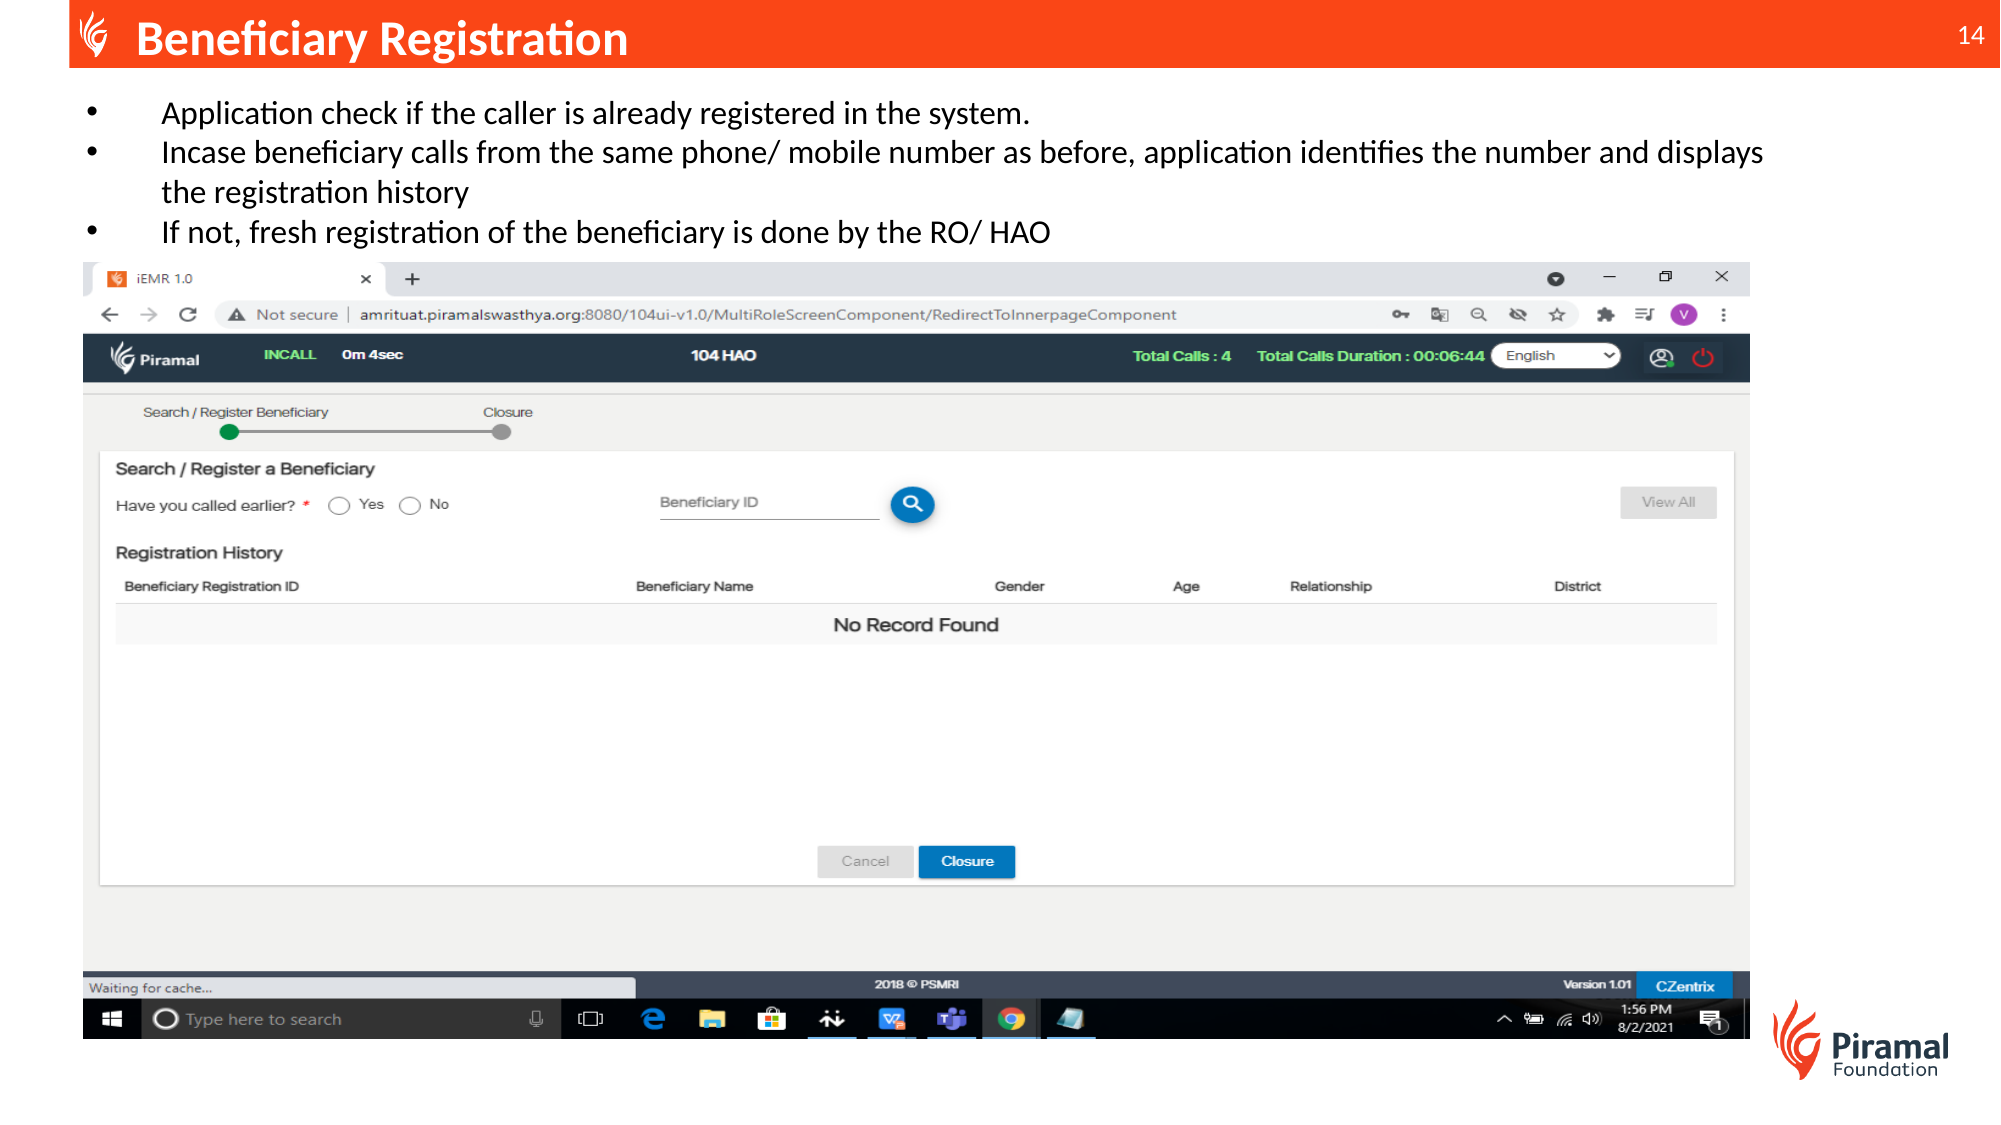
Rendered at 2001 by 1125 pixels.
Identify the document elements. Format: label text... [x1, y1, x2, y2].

text_box Beneficiary Registration [116, 0, 818, 76]
picture [1773, 999, 1948, 1080]
picture [83, 262, 1750, 1039]
text_box Application check if the caller is already registered in the system. Incase beneficiary calls from the same phone/ mobile number as before, application identifies the number and displays the registration history If not, fresh registration of the beneficiary is done by the RO/ HAO [66, 80, 1815, 261]
